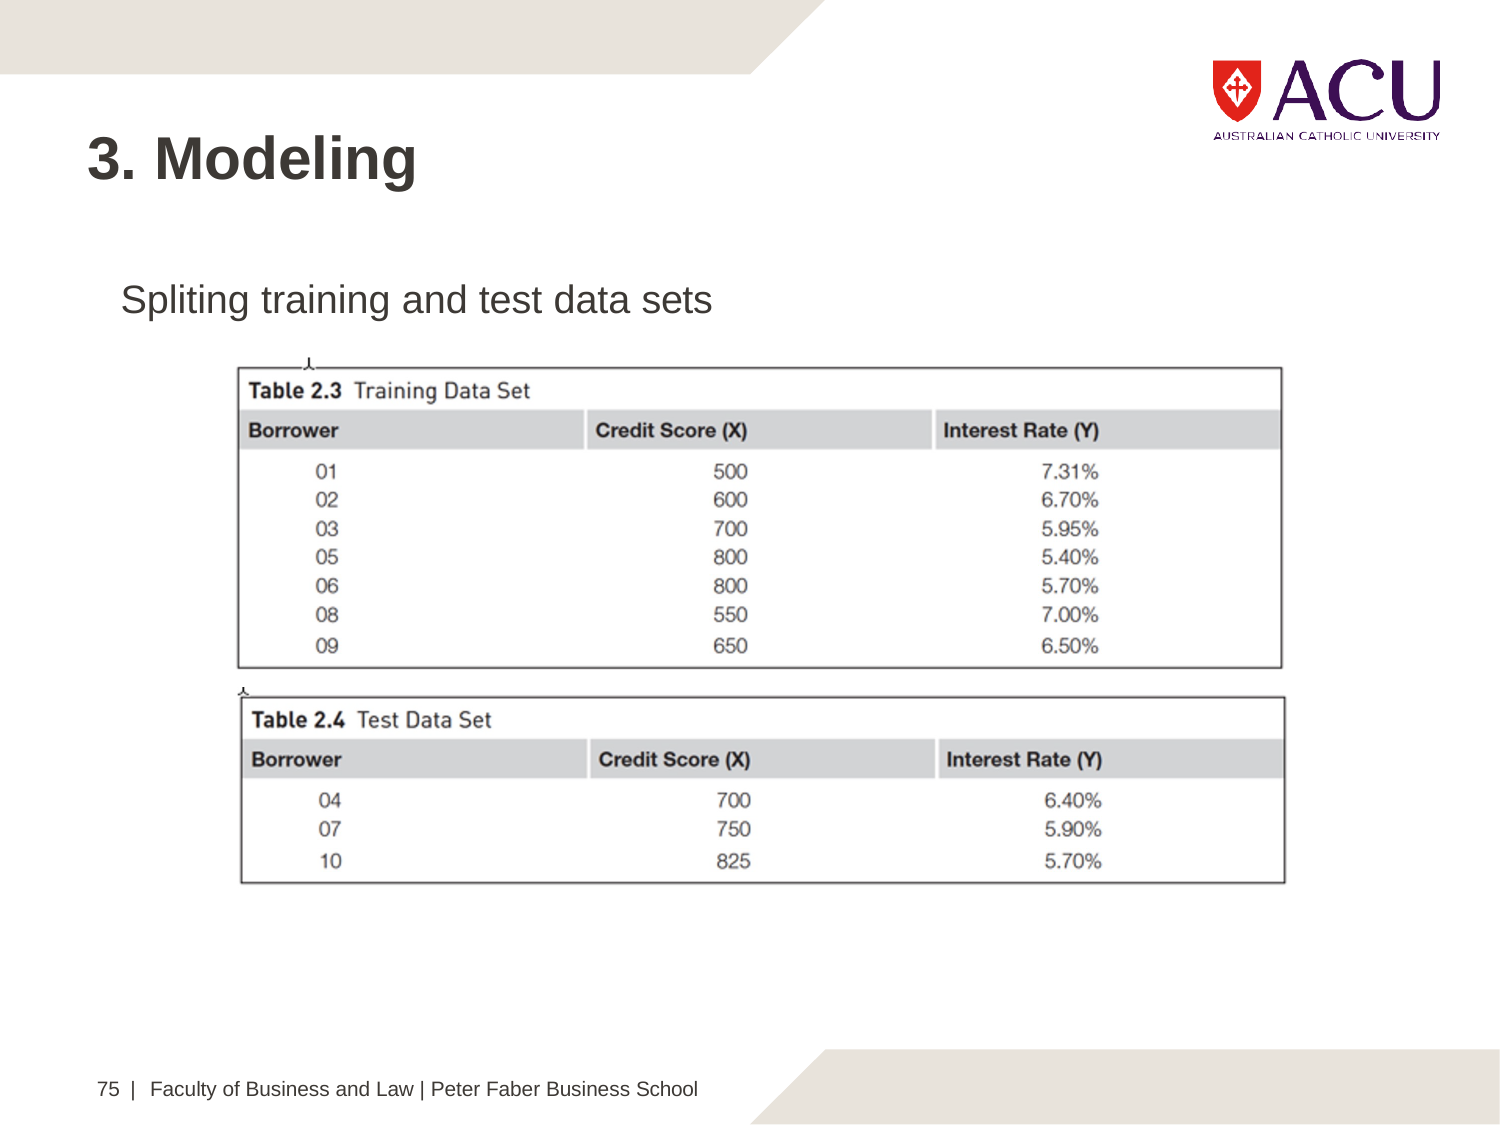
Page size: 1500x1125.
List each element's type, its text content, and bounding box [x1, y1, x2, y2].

text_box Spliting training and test data sets [118, 271, 719, 322]
title 3. Modeling [85, 116, 704, 307]
picture [233, 357, 1286, 671]
slide_number 75 | Faculty of Business and Law | Peter Faber Business School [90, 1075, 703, 1125]
picture [1213, 59, 1440, 140]
picture [235, 687, 1290, 888]
